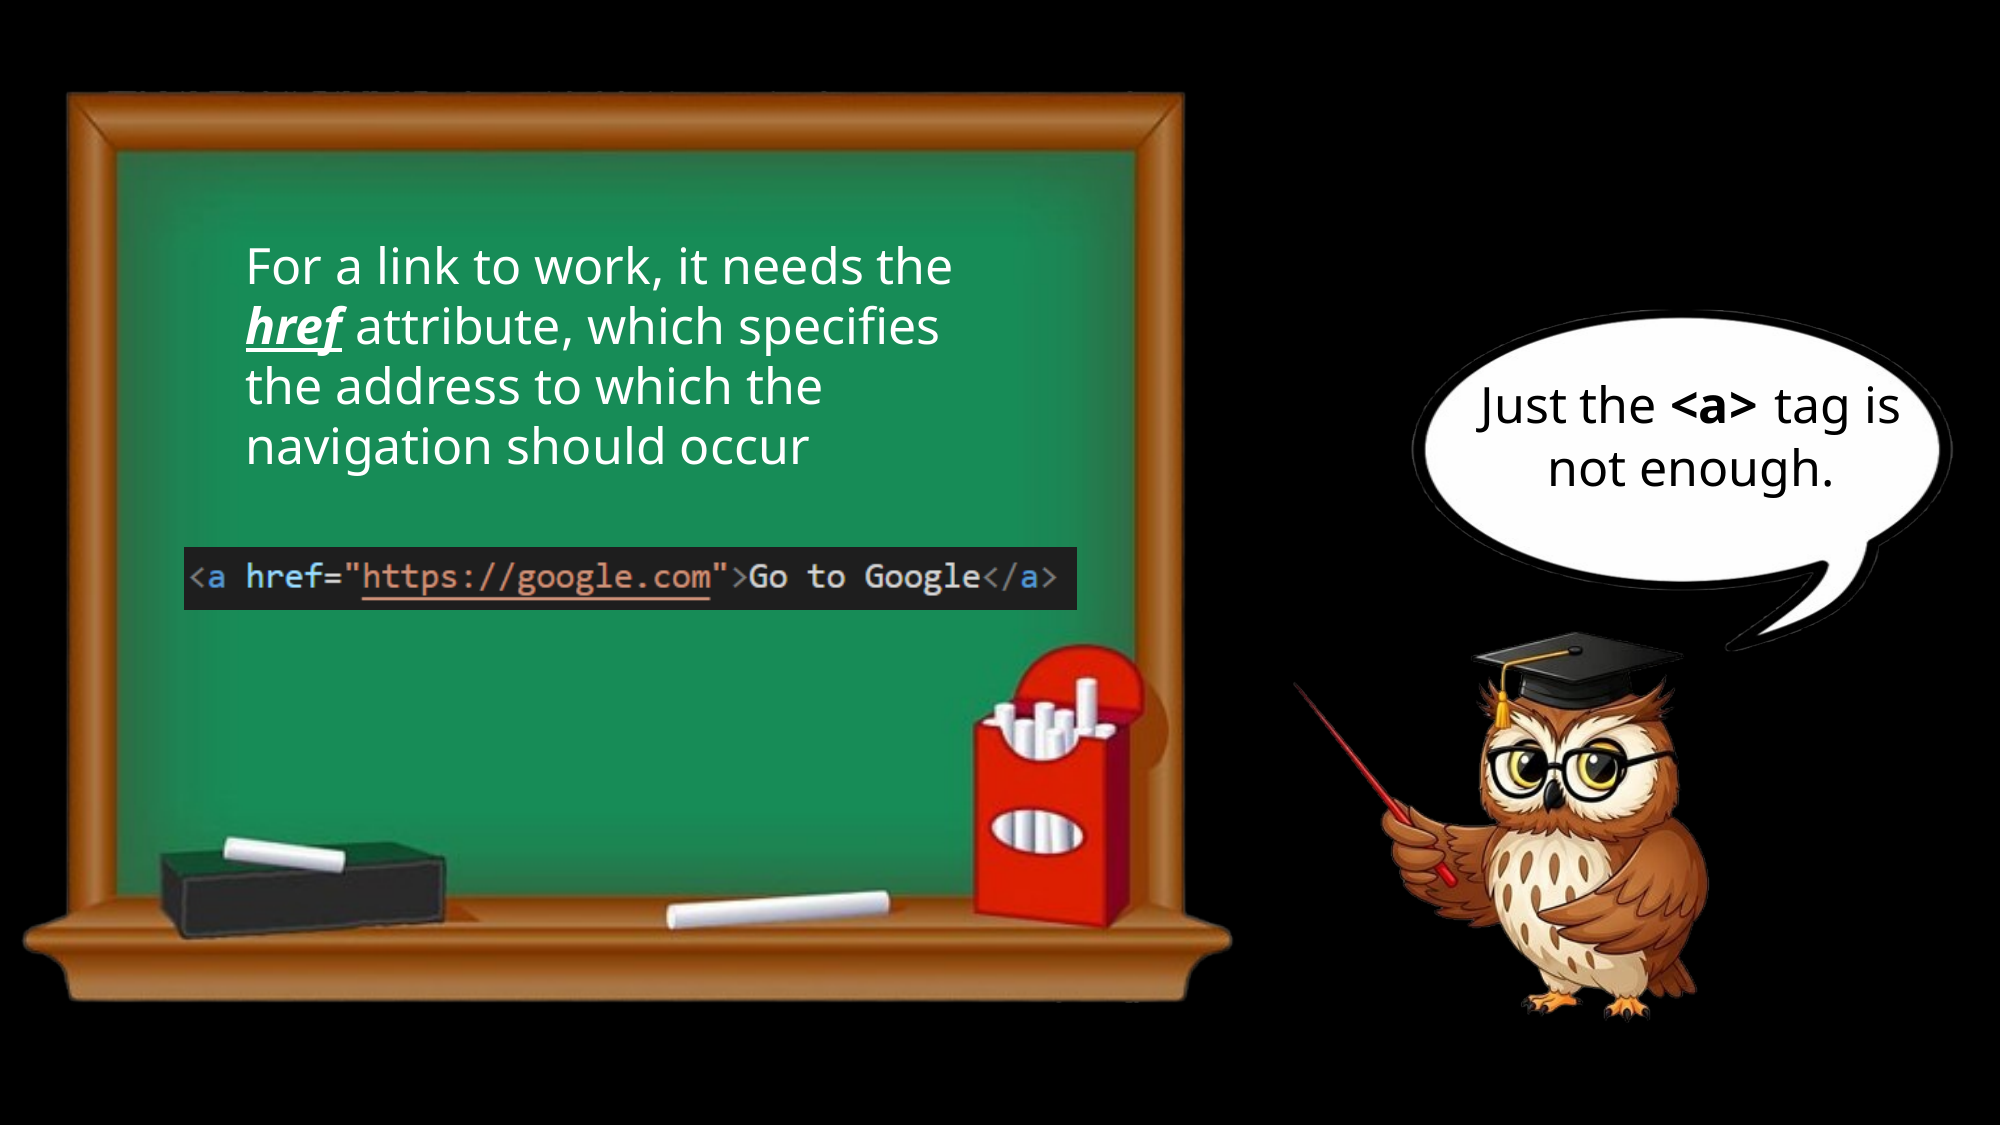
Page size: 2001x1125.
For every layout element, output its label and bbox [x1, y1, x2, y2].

picture [14, 77, 2000, 1071]
